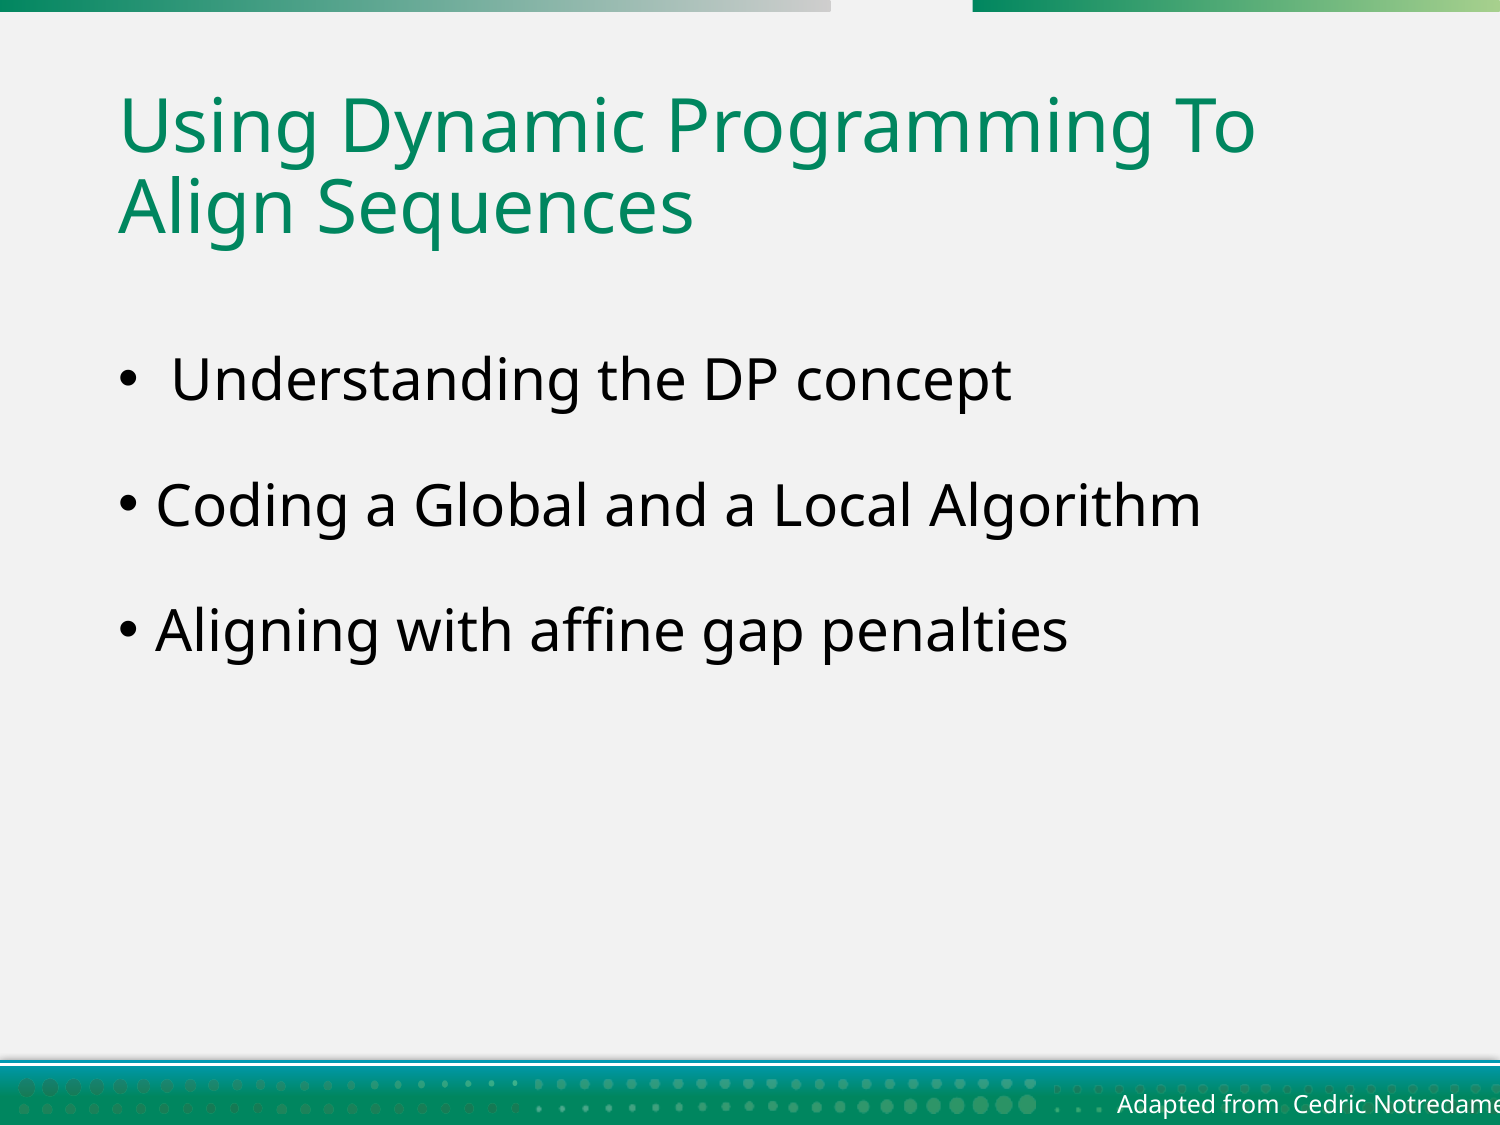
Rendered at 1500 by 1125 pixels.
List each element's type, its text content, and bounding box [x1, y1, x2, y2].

list Understanding the DP concept Coding a Global and a Local Algorithm Aligning with affine gap penalties [103, 299, 1397, 1014]
text_box Adapted from Cedric Notredame [1102, 1081, 1500, 1125]
title Using Dynamic Programming To Align Sequences [103, 59, 1397, 278]
